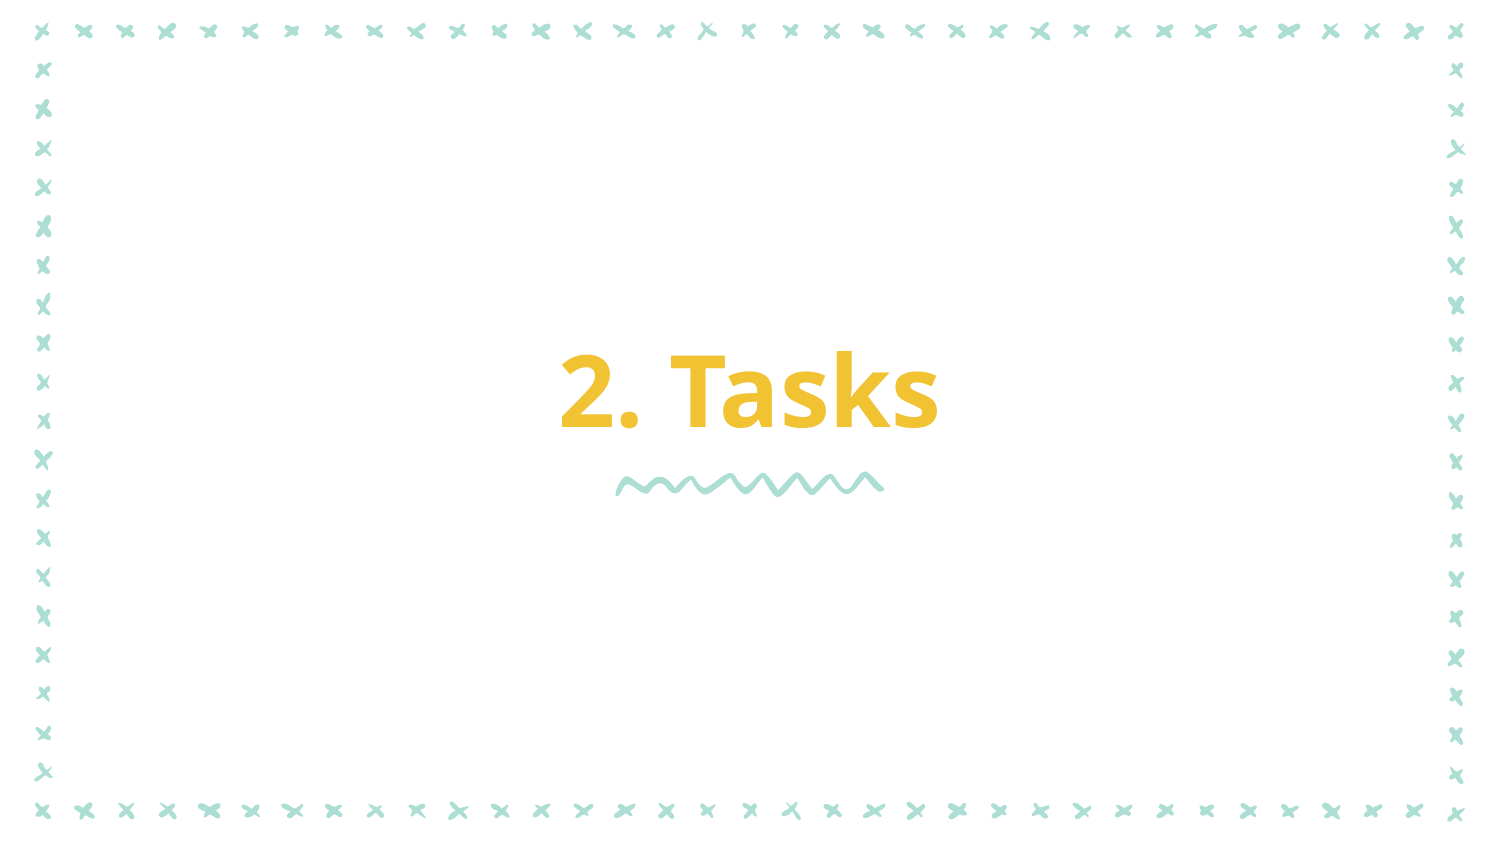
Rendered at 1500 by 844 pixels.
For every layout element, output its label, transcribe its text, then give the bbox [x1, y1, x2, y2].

title 2. Tasks [199, 272, 1301, 463]
